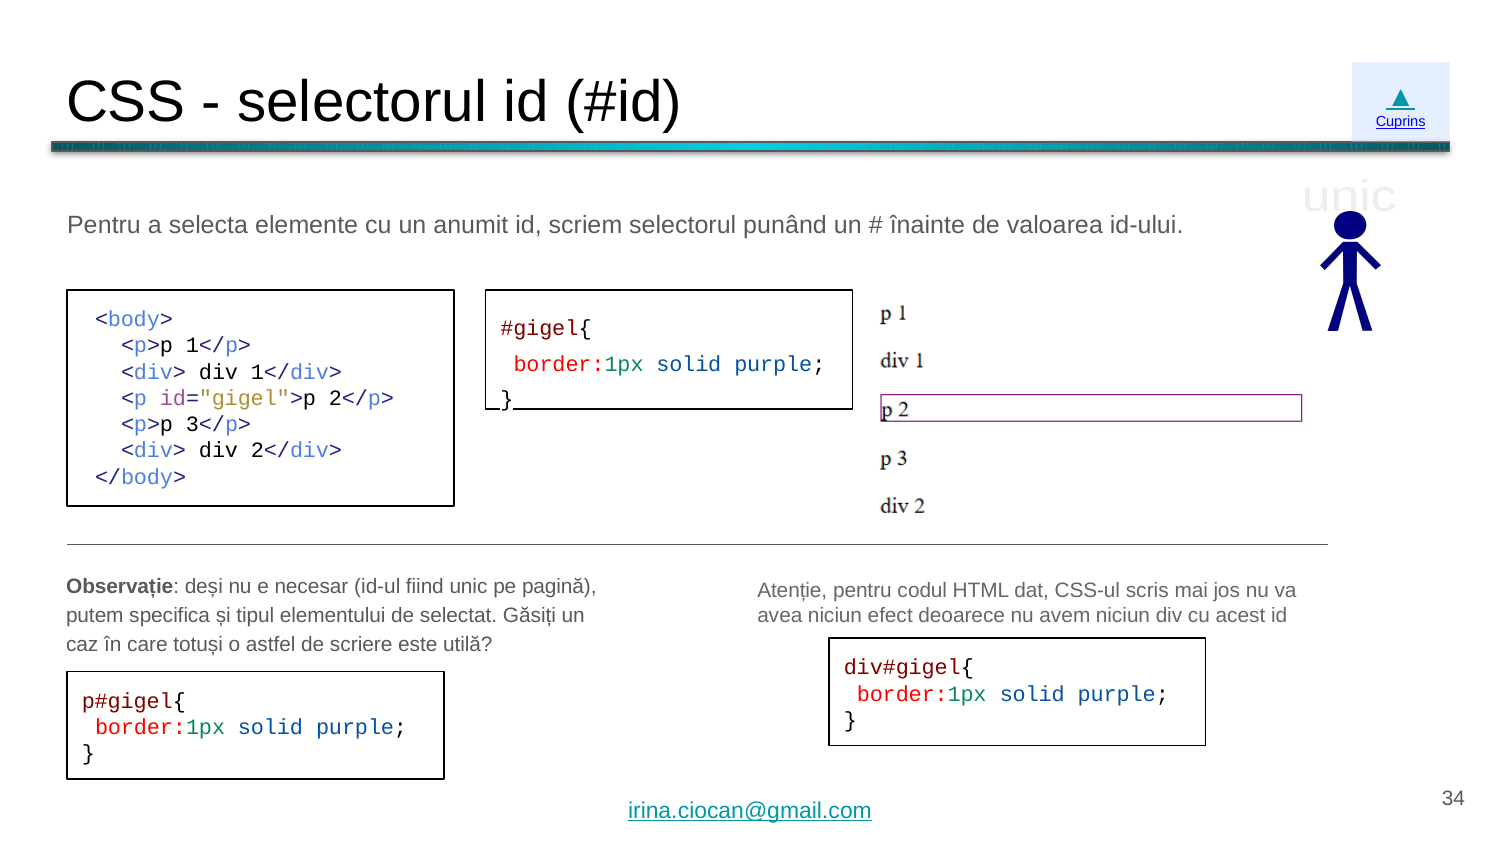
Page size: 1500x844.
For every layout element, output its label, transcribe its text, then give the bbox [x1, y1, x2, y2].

text_box [51, 141, 1450, 151]
text_box irina.ciocan@gmail.com [613, 795, 889, 837]
slide_number ‹#› [1389, 764, 1480, 830]
text_box div#gigel{ border:1px solid purple; } [828, 637, 1206, 746]
text_box <body> <p>p 1</p> <div> div 1</div> <p id="gigel">p 2</p> <p>p 3</p> <div> div 2</div> </body> [67, 289, 454, 507]
text_box Atenție, pentru codul HTML dat, CSS-ul scris mai jos nu va avea niciun efect deoarece nu avem niciun div cu acest id [742, 561, 1328, 626]
list Pentru a selecta elemente cu un anumit id, scriem selectorul punând un # înainte de valoarea id-ului. [52, 189, 1294, 243]
text_box ▲ Cuprins [1351, 62, 1450, 142]
list Observație: deși nu e necesar (id-ul fiind unic pe pagină), putem specifica și tipul elementului de selectat. Găsiți un caz în care totuși o astfel de scriere este utilă? [51, 554, 637, 662]
title CSS - selectorul id (#id) [51, 48, 1449, 139]
picture [875, 291, 1310, 524]
picture [1319, 210, 1381, 331]
text_box p#gigel{ border:1px solid purple; } [66, 671, 444, 779]
text_box #gigel{ border:1px solid purple; } [485, 289, 853, 410]
